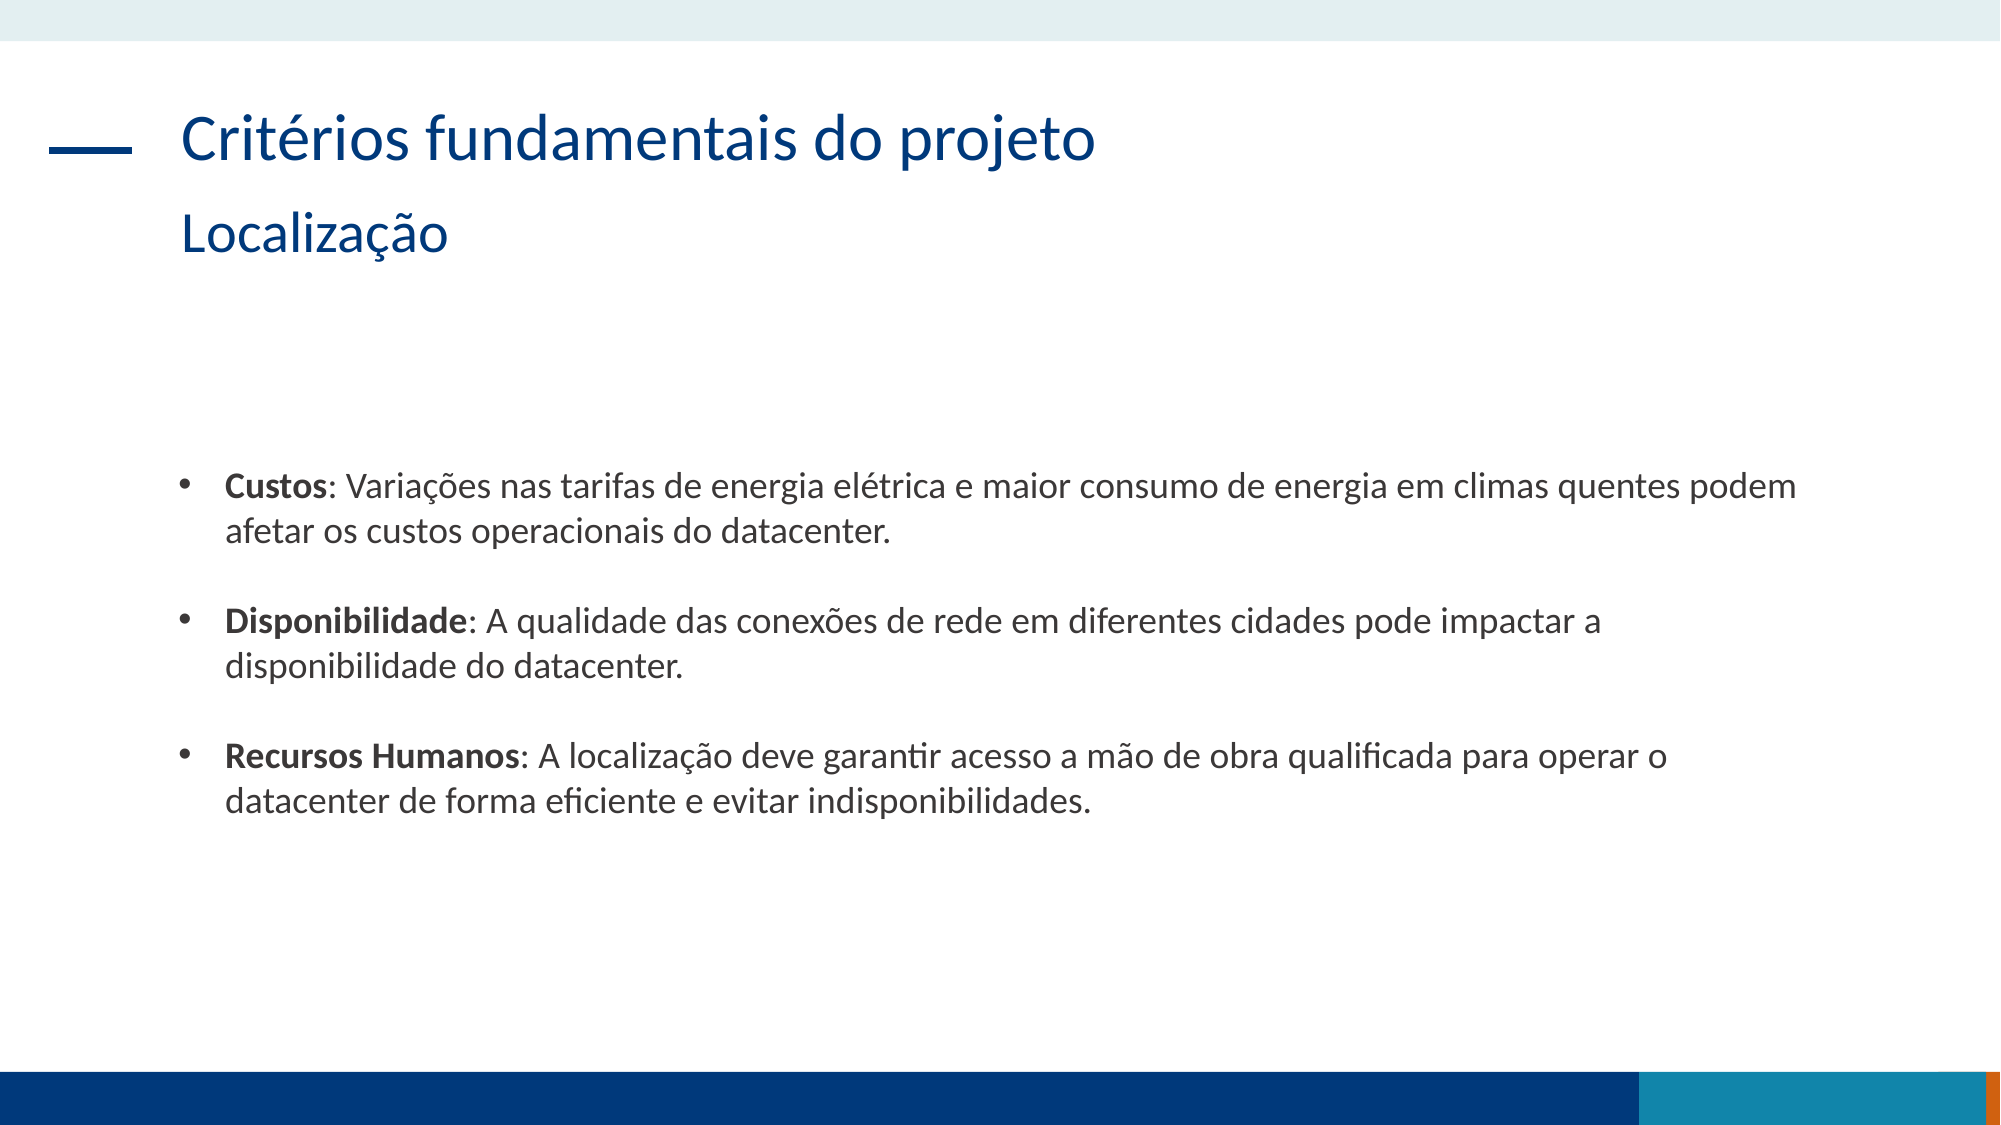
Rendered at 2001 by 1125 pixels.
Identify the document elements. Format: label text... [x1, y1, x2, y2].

list Critérios fundamentais do projeto [167, 95, 1833, 237]
text_box Localização [167, 195, 1479, 285]
text_box Custos: Variações nas tarifas de energia elétrica e maior consumo de energia em climas quentes podem afetar os custos operacionais do datacenter. Disponibilidade: A qualidade das conexões de rede em diferentes cidades pode impactar a disponibilidade do datacenter. Recursos Humanos: A localização deve garantir acesso a mão de obra qualificada para operar o datacenter de forma eficiente e evitar indisponibilidades. [163, 453, 1837, 829]
